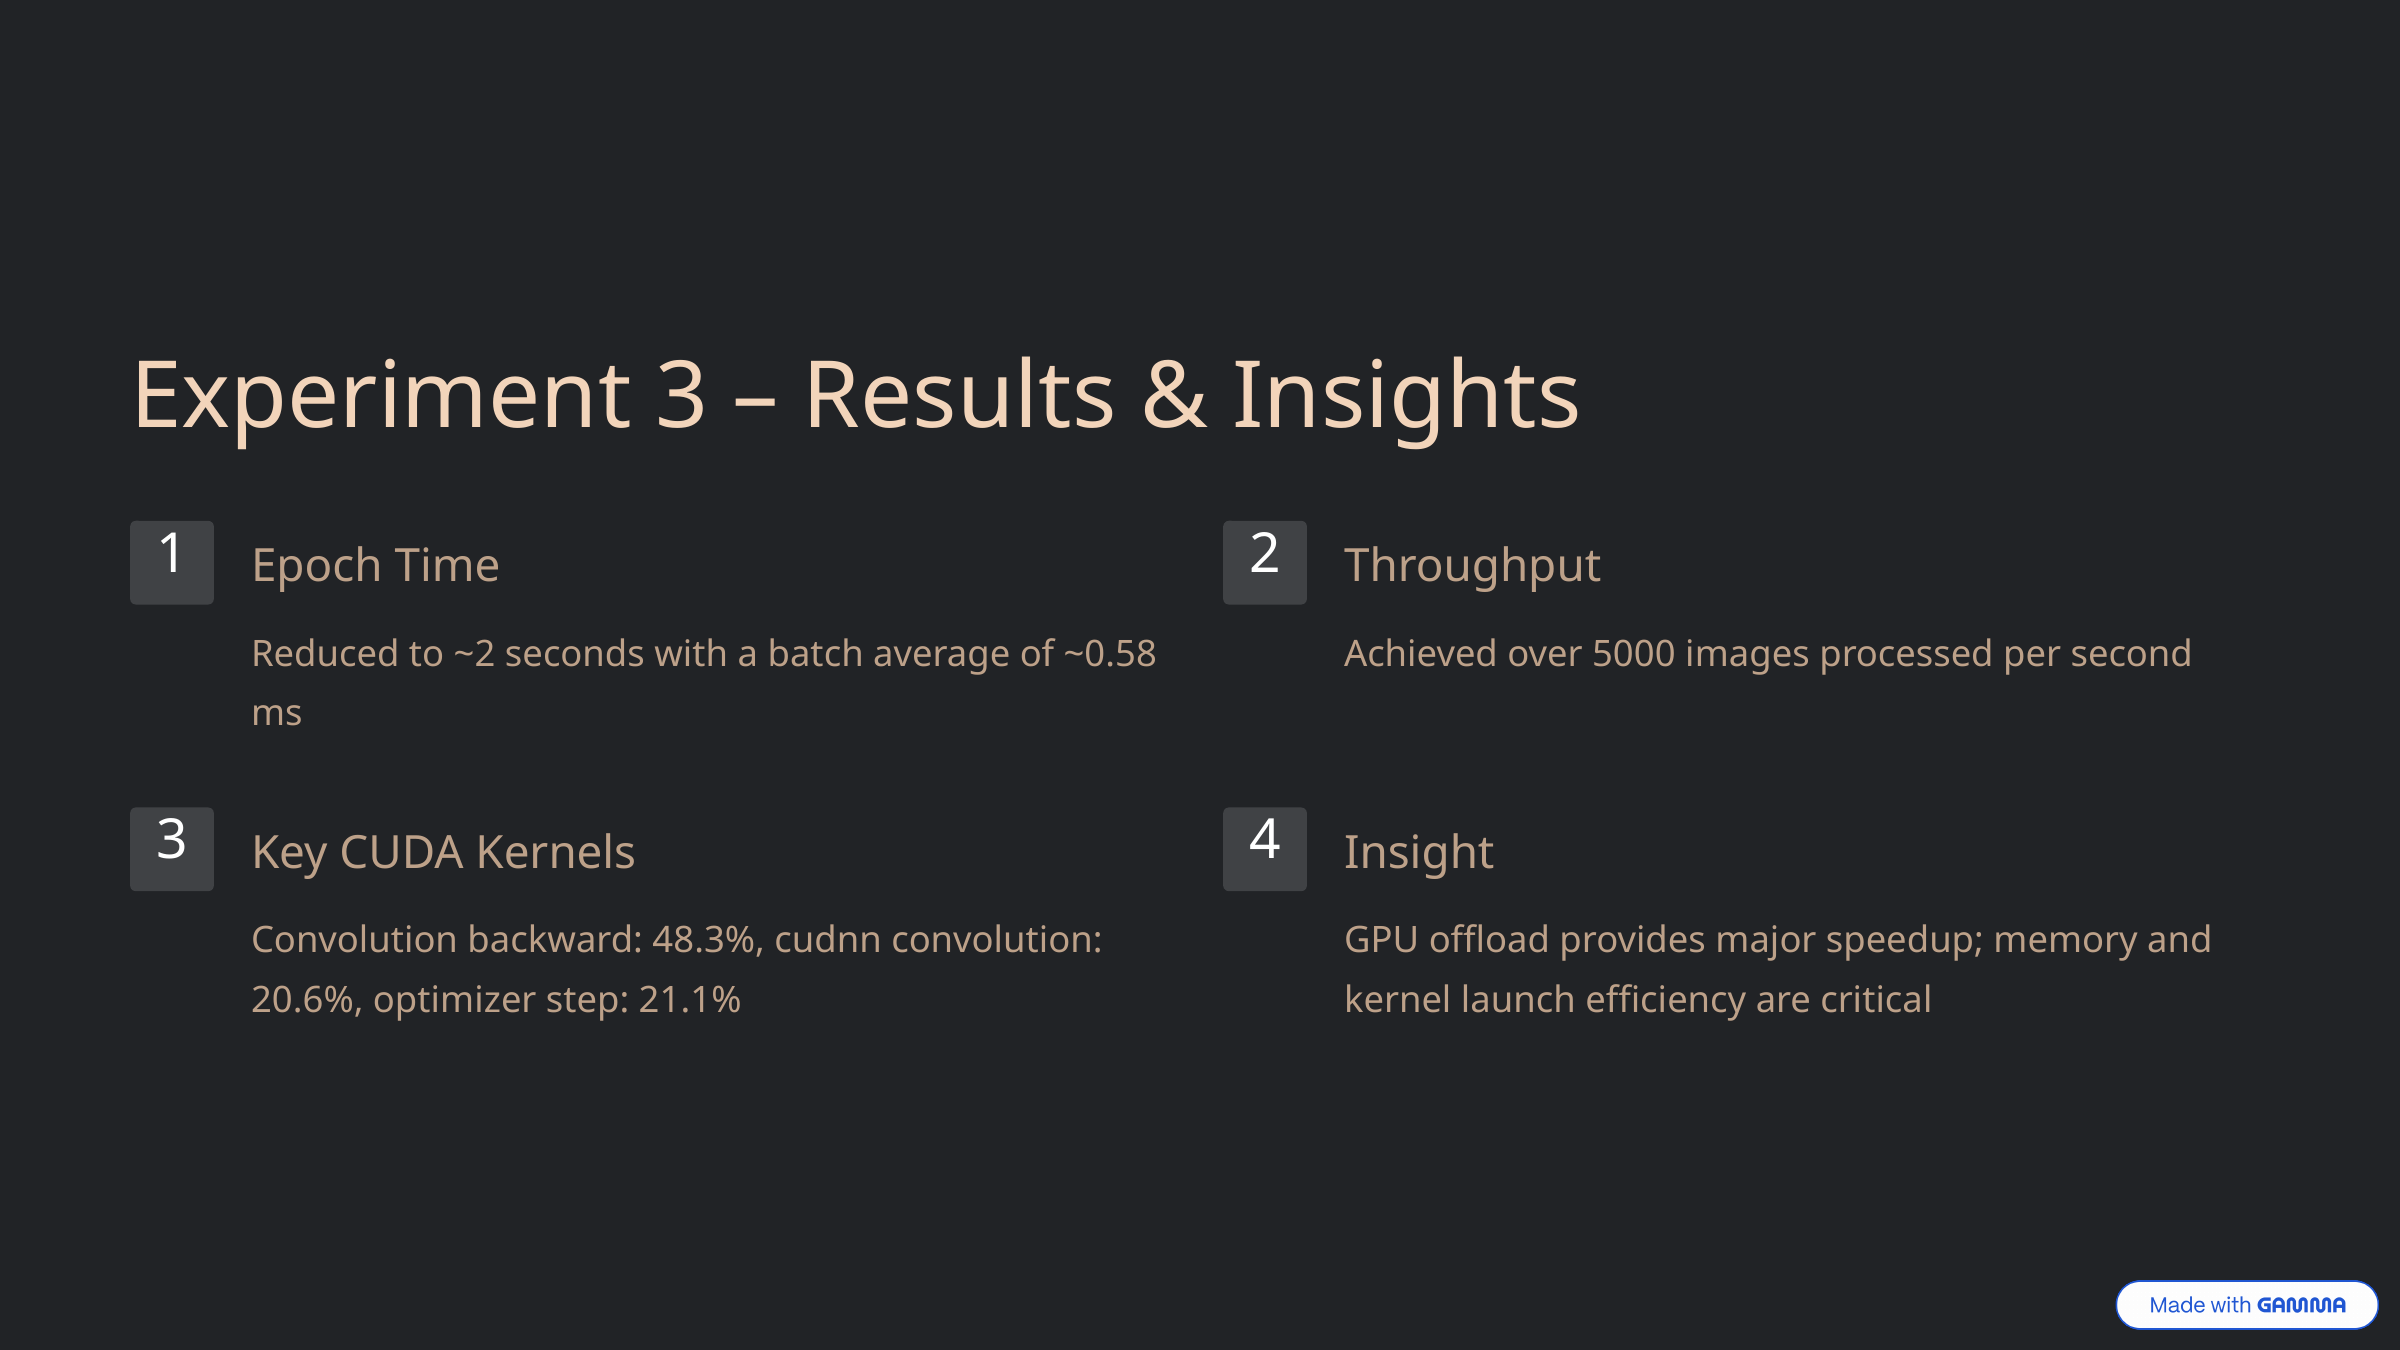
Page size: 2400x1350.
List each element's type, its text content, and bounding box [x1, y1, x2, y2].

text_box Convolution backward: 48.3%, cudnn convolution: 20.6%, optimizer step: 21.1% [251, 900, 1177, 1020]
text_box Throughput [1344, 533, 1810, 592]
text_box [130, 807, 214, 892]
text_box Reduced to ~2 seconds with a batch average of ~0.58 ms [251, 613, 1177, 733]
text_box 1 [144, 527, 200, 598]
text_box [1223, 520, 1307, 605]
text_box 3 [144, 814, 200, 885]
text_box [1223, 807, 1307, 892]
picture [2106, 1271, 2389, 1339]
text_box Key CUDA Kernels [251, 820, 717, 879]
text_box Experiment 3 – Results & Insights [130, 330, 1639, 447]
text_box Insight [1344, 820, 1810, 879]
text_box GPU offload provides major speedup; memory and kernel launch efficiency are critical [1344, 900, 2270, 1020]
text_box 2 [1237, 527, 1293, 598]
text_box Achieved over 5000 images processed per second [1344, 613, 2270, 674]
text_box Epoch Time [251, 533, 717, 592]
text_box 4 [1237, 814, 1293, 885]
text_box [130, 520, 214, 605]
